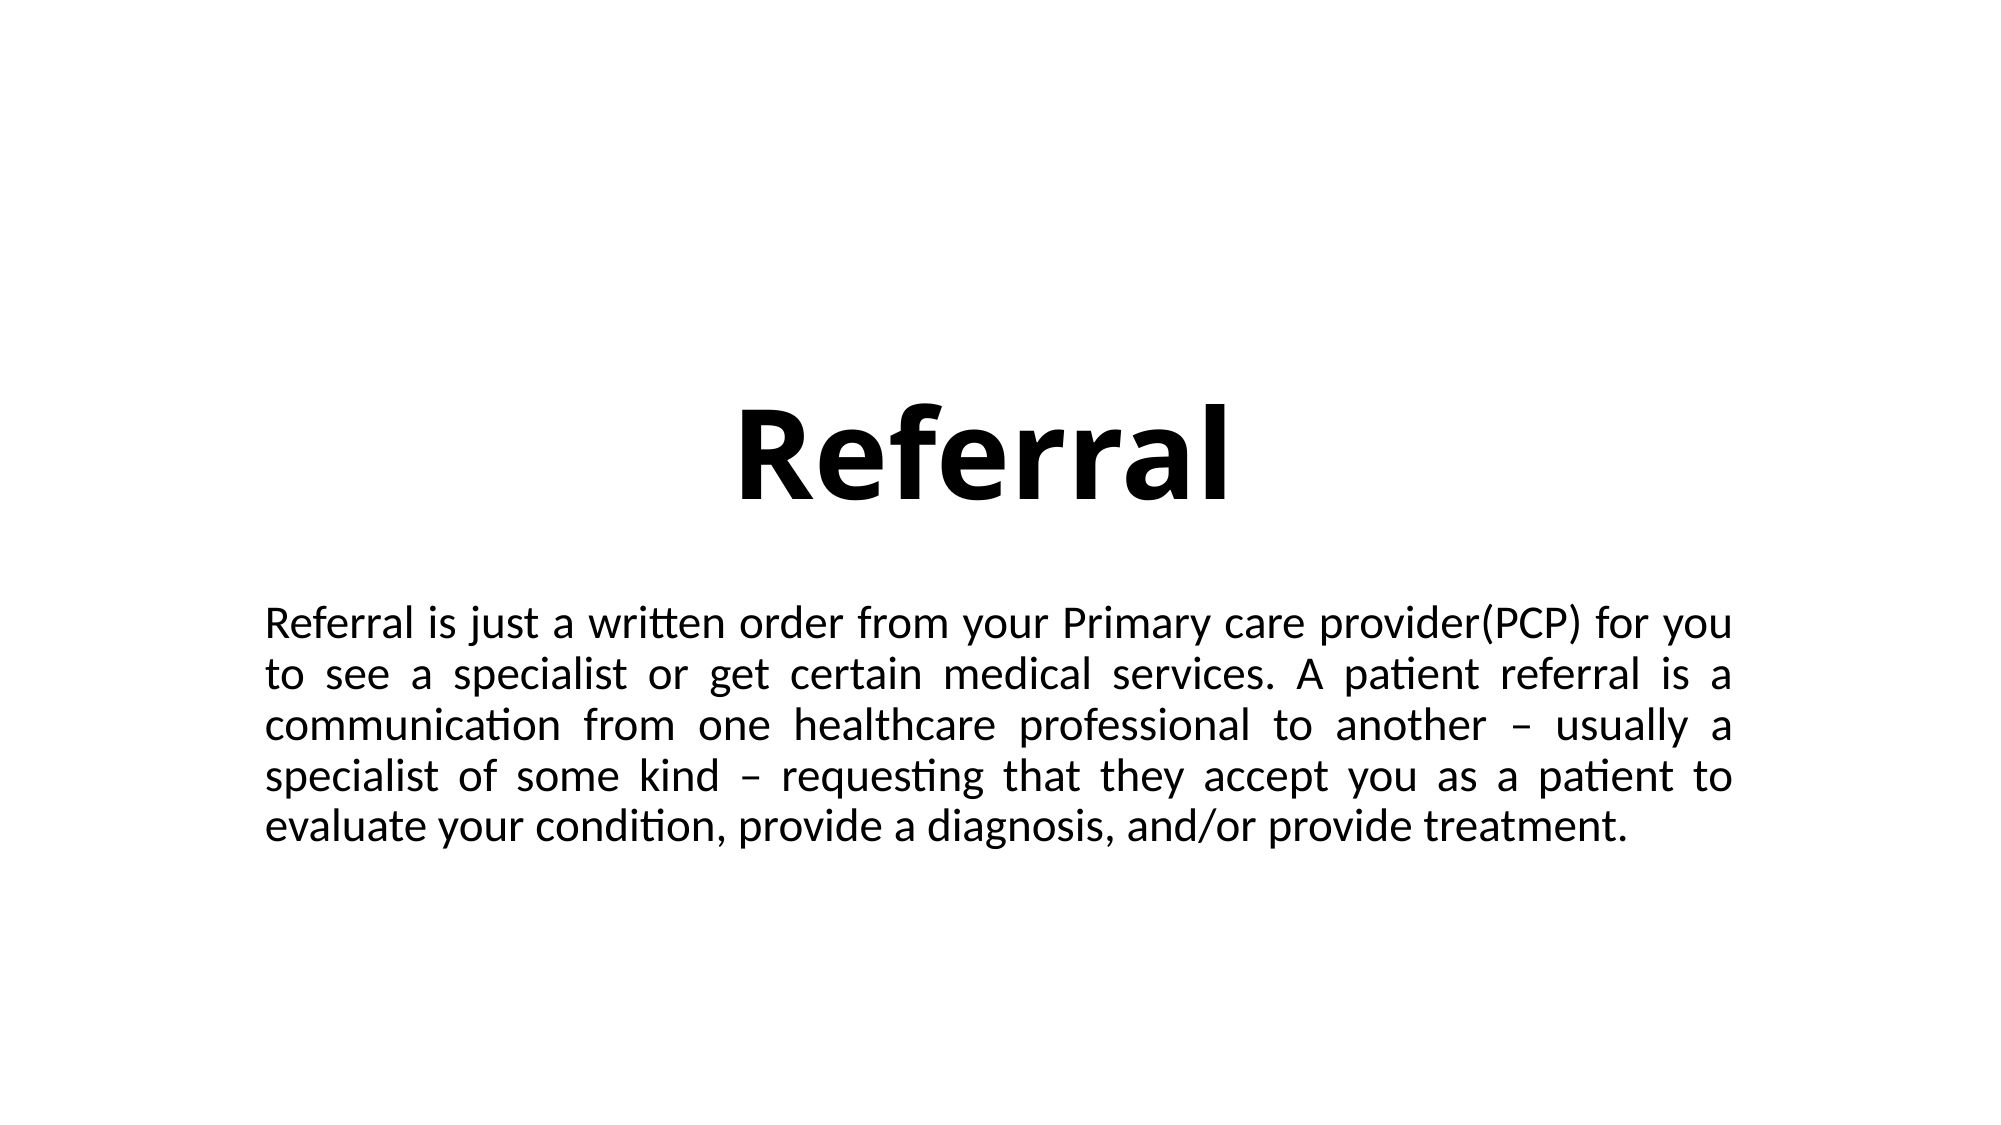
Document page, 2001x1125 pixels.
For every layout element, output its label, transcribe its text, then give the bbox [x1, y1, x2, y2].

subtitle Referral is just a written order from your Primary care provider(PCP) for you to see a specialist or get certain medical services. A patient referral is a communication from one healthcare professional to another – usually a specialist of some kind – requesting that they accept you as a patient to evaluate your condition, provide a diagnosis, and/or provide treatment. [249, 590, 1750, 863]
title Referral [249, 142, 1750, 535]
